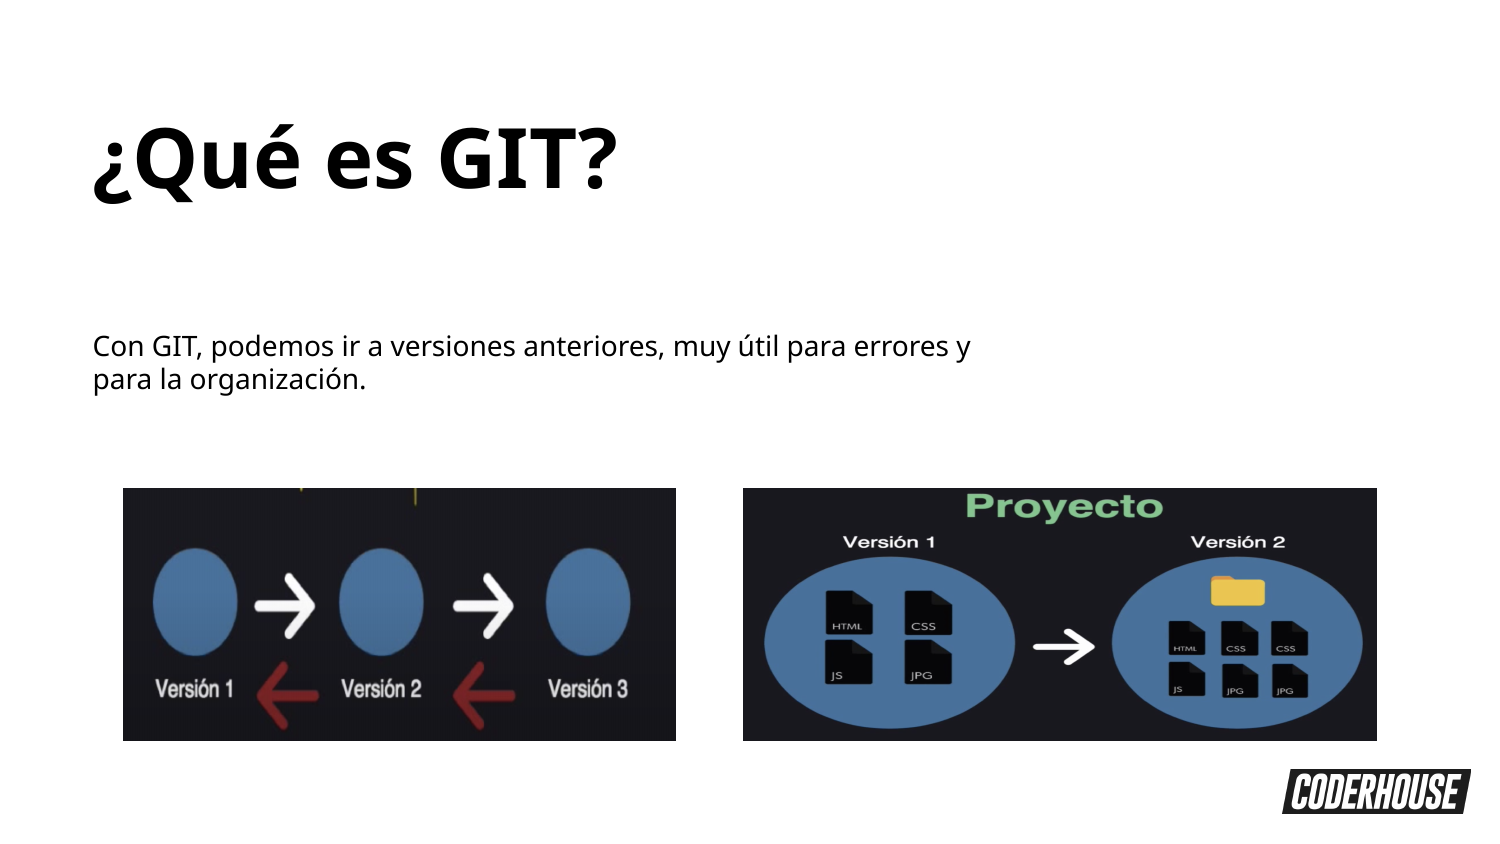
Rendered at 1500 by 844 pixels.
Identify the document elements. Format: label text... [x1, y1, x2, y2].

picture [122, 487, 676, 742]
text_box ¿Qué es GIT? [77, 101, 1414, 222]
text_box Con GIT, podemos ir a versiones anteriores, muy útil para errores y para la organización. [77, 312, 1031, 411]
picture [743, 487, 1377, 741]
picture [1281, 769, 1471, 814]
